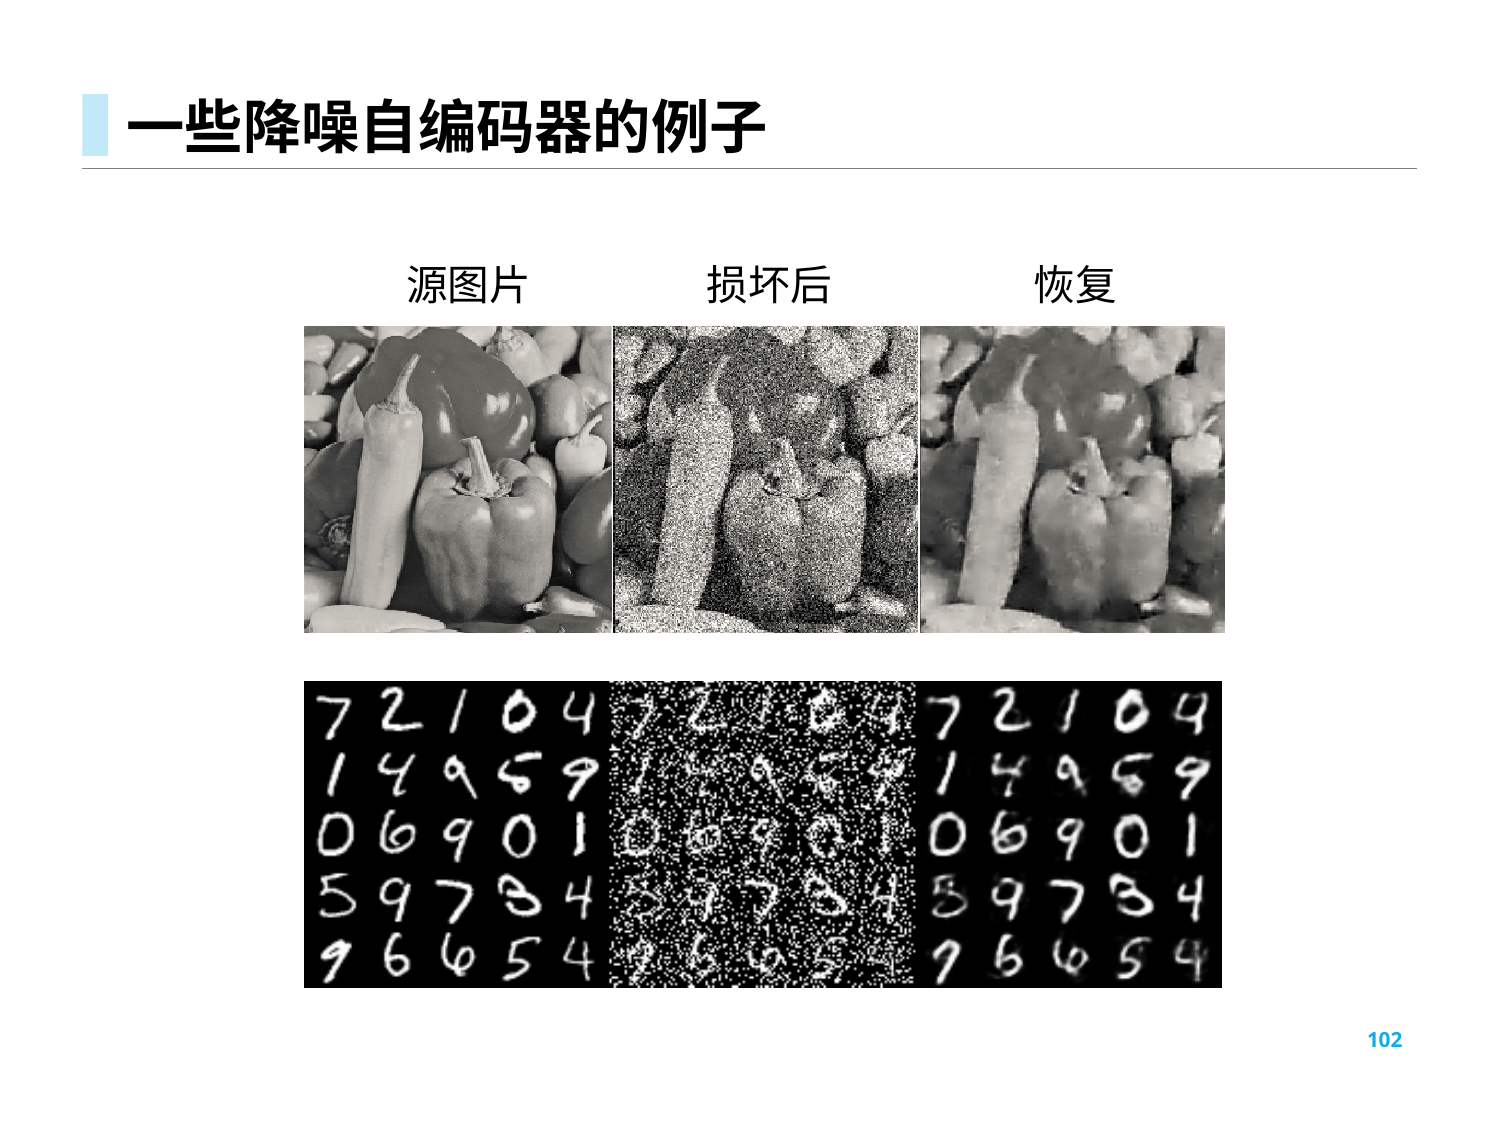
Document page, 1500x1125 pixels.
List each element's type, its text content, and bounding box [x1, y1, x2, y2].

text_box 损坏后 [692, 251, 847, 317]
text_box 恢复 [1019, 251, 1133, 317]
slide_number 102 [1059, 1023, 1418, 1058]
picture [304, 326, 1225, 633]
text_box 源图片 [391, 251, 547, 317]
title 一些降噪自编码器的例子 [111, 0, 1447, 169]
picture [304, 681, 1222, 988]
